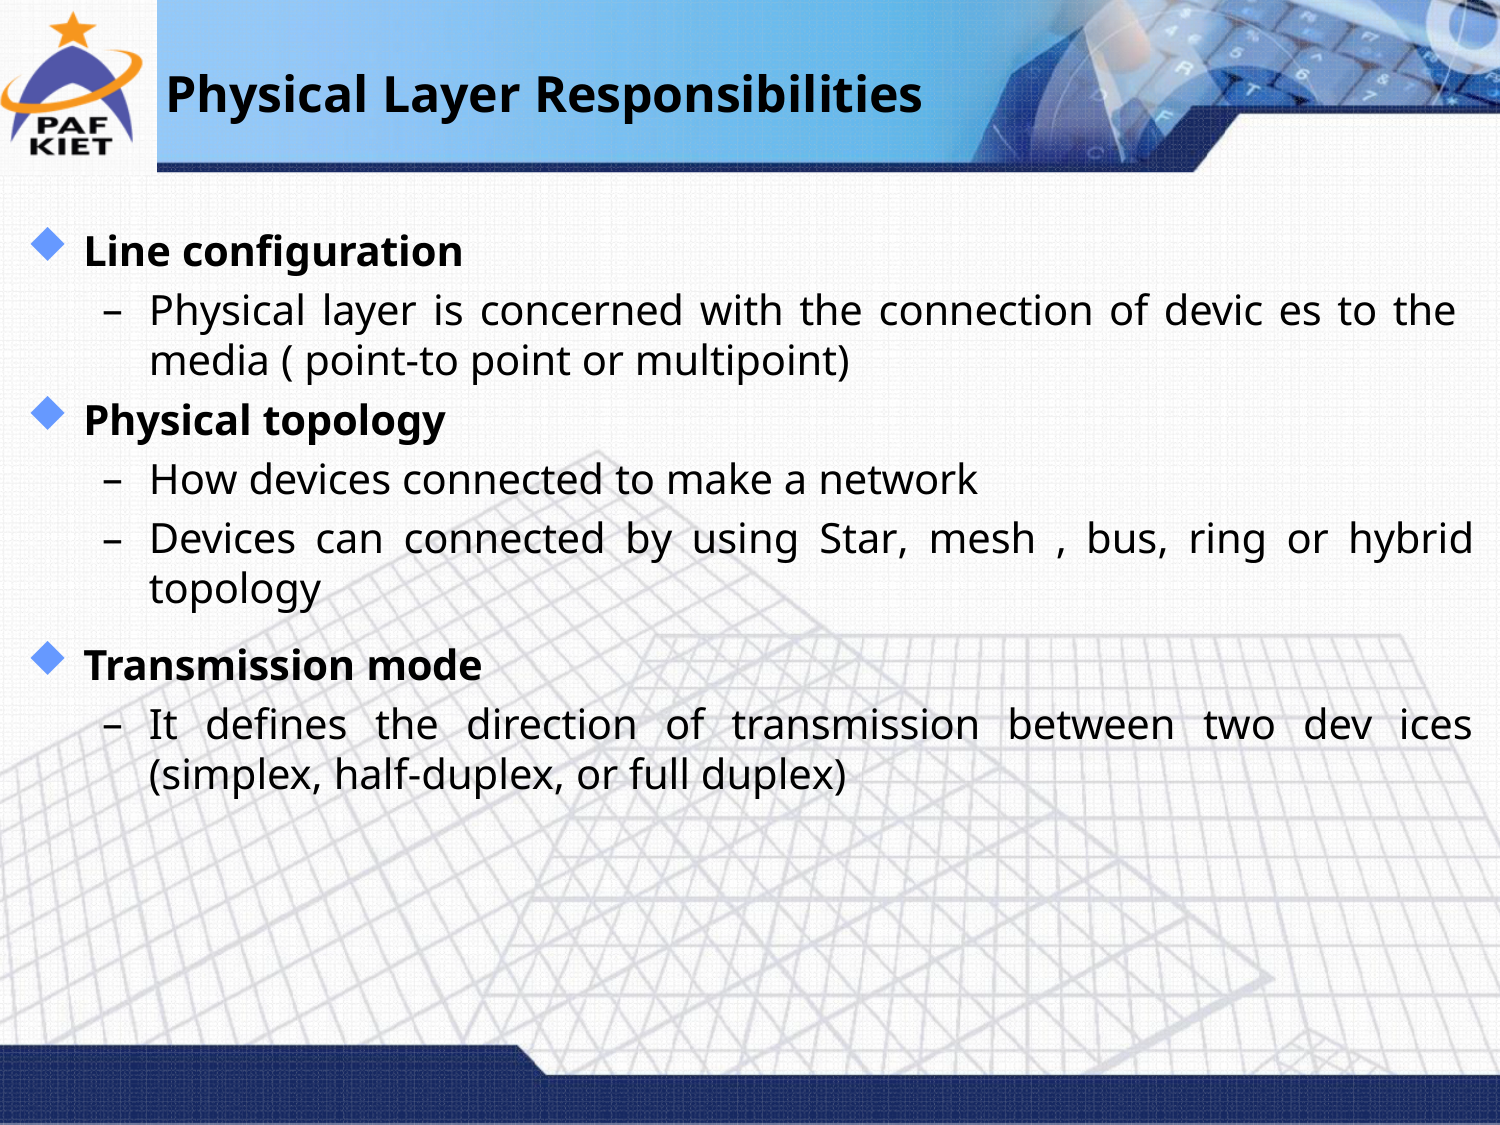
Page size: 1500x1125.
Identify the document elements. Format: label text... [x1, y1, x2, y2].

text_box Line configuration Physical layer is concerned with the connection of devic es to the media ( point-to point or multipoint) Physical topology How devices connected to make a network Devices can connected by using Star, mesh , bus, ring or hybrid topology Transmission mode It defines the direction of transmission between two dev ices (simplex, half-duplex, or full duplex) [24, 224, 1475, 798]
picture [0, 0, 1500, 1125]
title Physical Layer Responsibilities [162, 62, 1338, 224]
